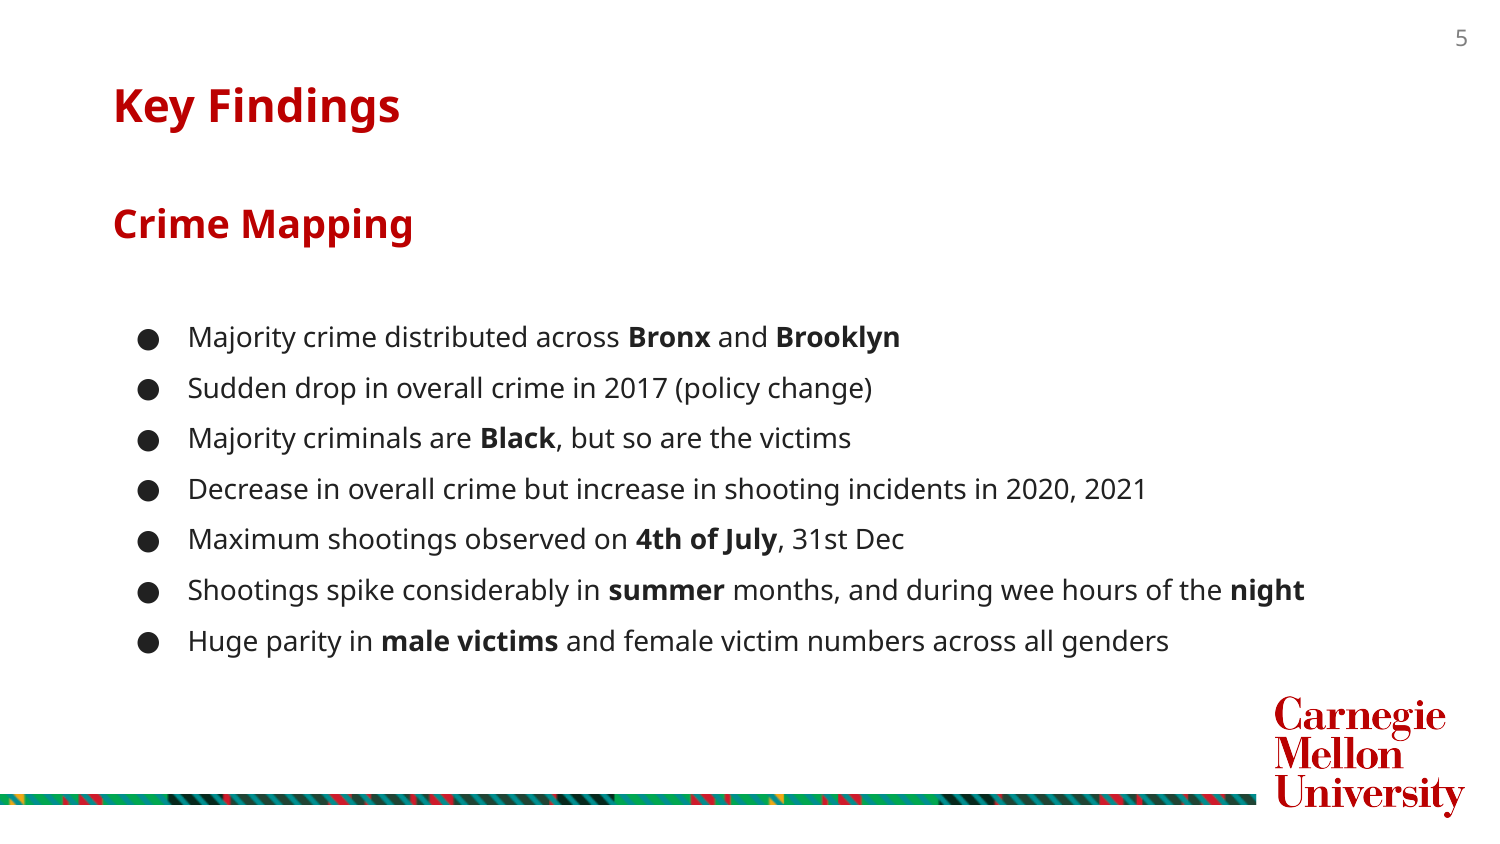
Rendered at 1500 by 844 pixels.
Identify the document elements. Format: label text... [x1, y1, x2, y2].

text_box Majority crime distributed across Bronx and Brooklyn Sudden drop in overall crime in 2017 (policy change) Majority criminals are Black, but so are the victims Decrease in overall crime but increase in shooting incidents in 2020, 2021 Maximum shootings observed on 4th of July, 31st Dec Shootings spike considerably in summer months, and during wee hours of the night Huge parity in male victims and female victim numbers across all genders [97, 287, 1440, 672]
text_box Key Findings [97, 61, 783, 147]
text_box Crime Mapping [97, 183, 651, 296]
picture [1275, 696, 1465, 818]
picture [0, 794, 1257, 805]
